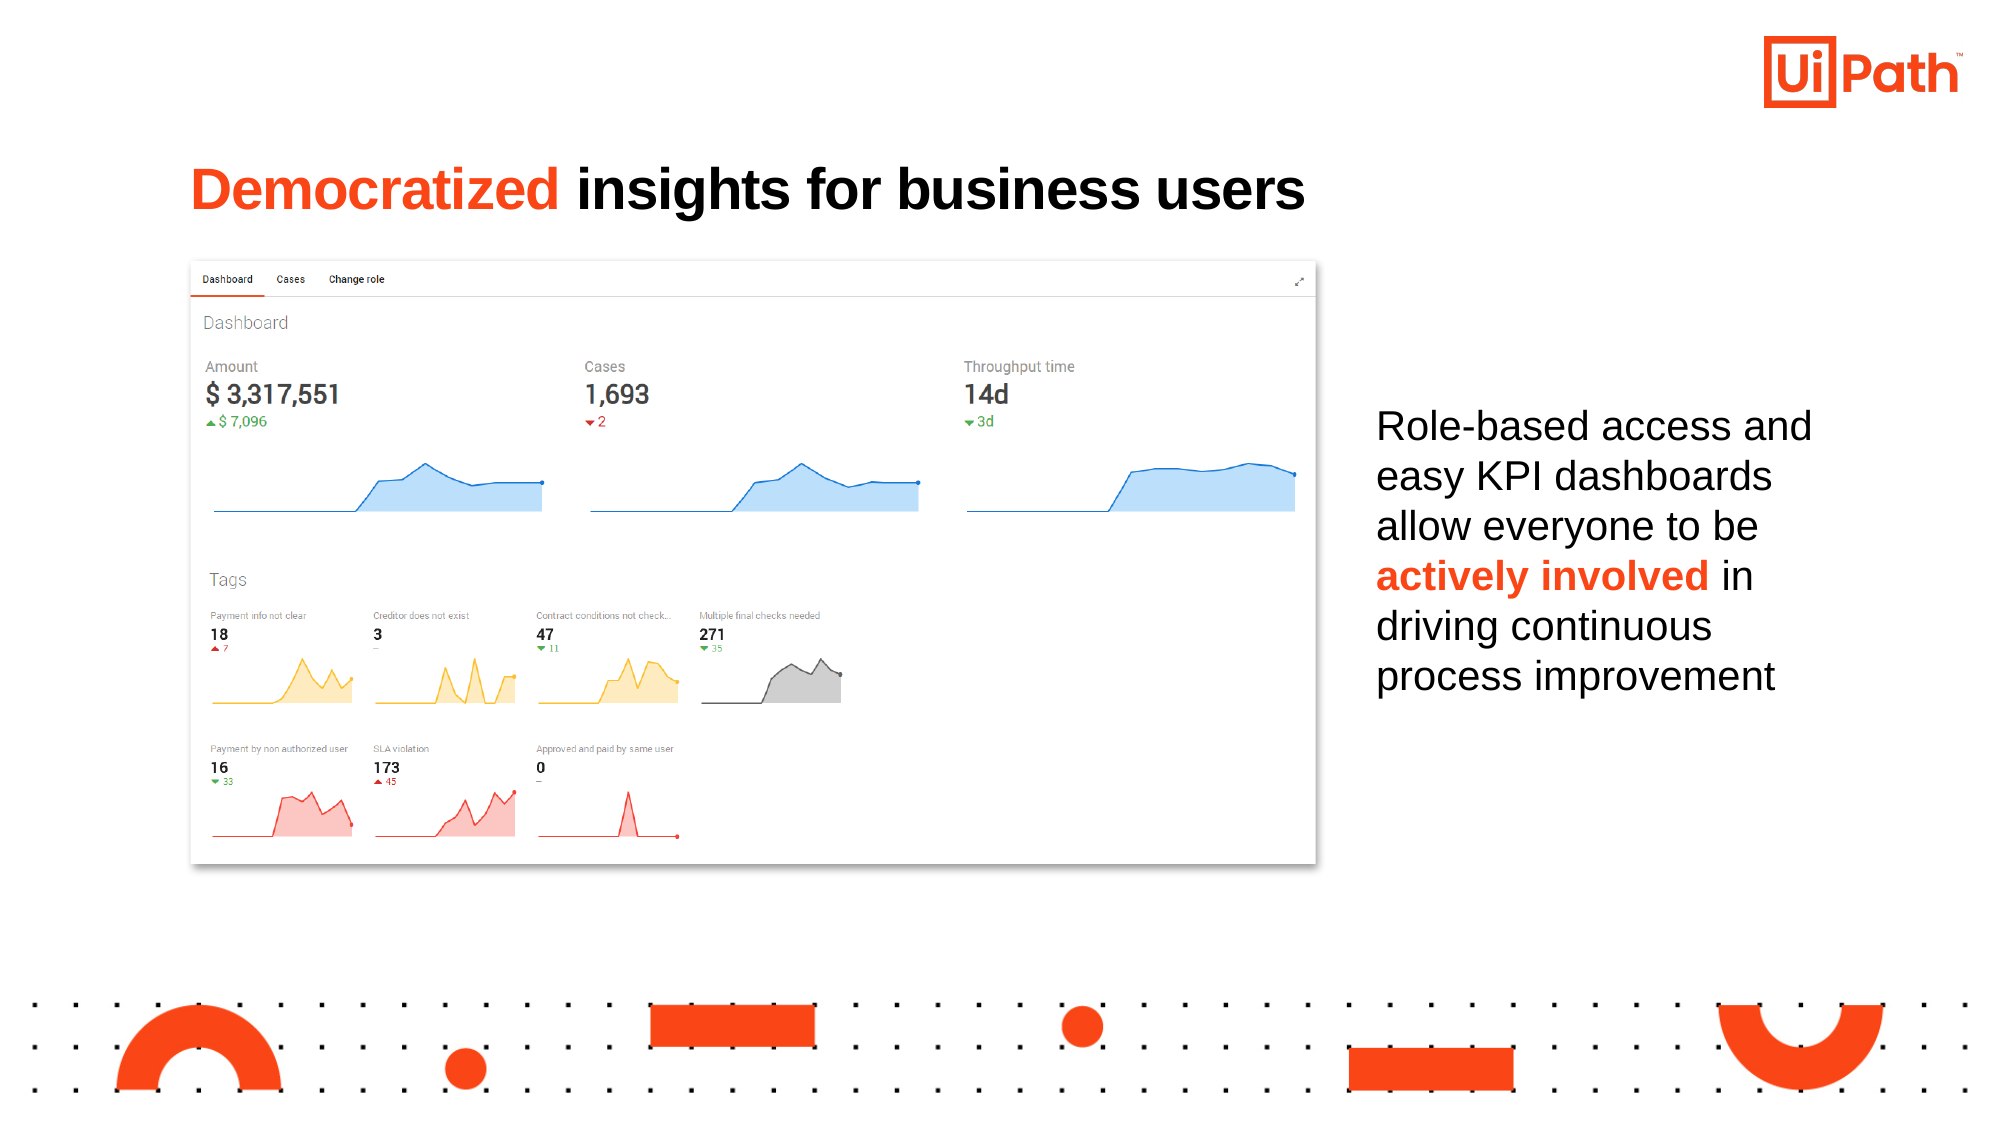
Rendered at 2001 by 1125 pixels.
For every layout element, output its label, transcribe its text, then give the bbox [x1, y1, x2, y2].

picture [0, 977, 2000, 1125]
picture [1764, 36, 1963, 108]
picture [190, 261, 1316, 864]
text_box Role-based access and easy KPI dashboards allow everyone to be actively involved in driving continuous process improvement [1376, 398, 1816, 727]
text_box Democratized insights for business users [190, 161, 1810, 312]
